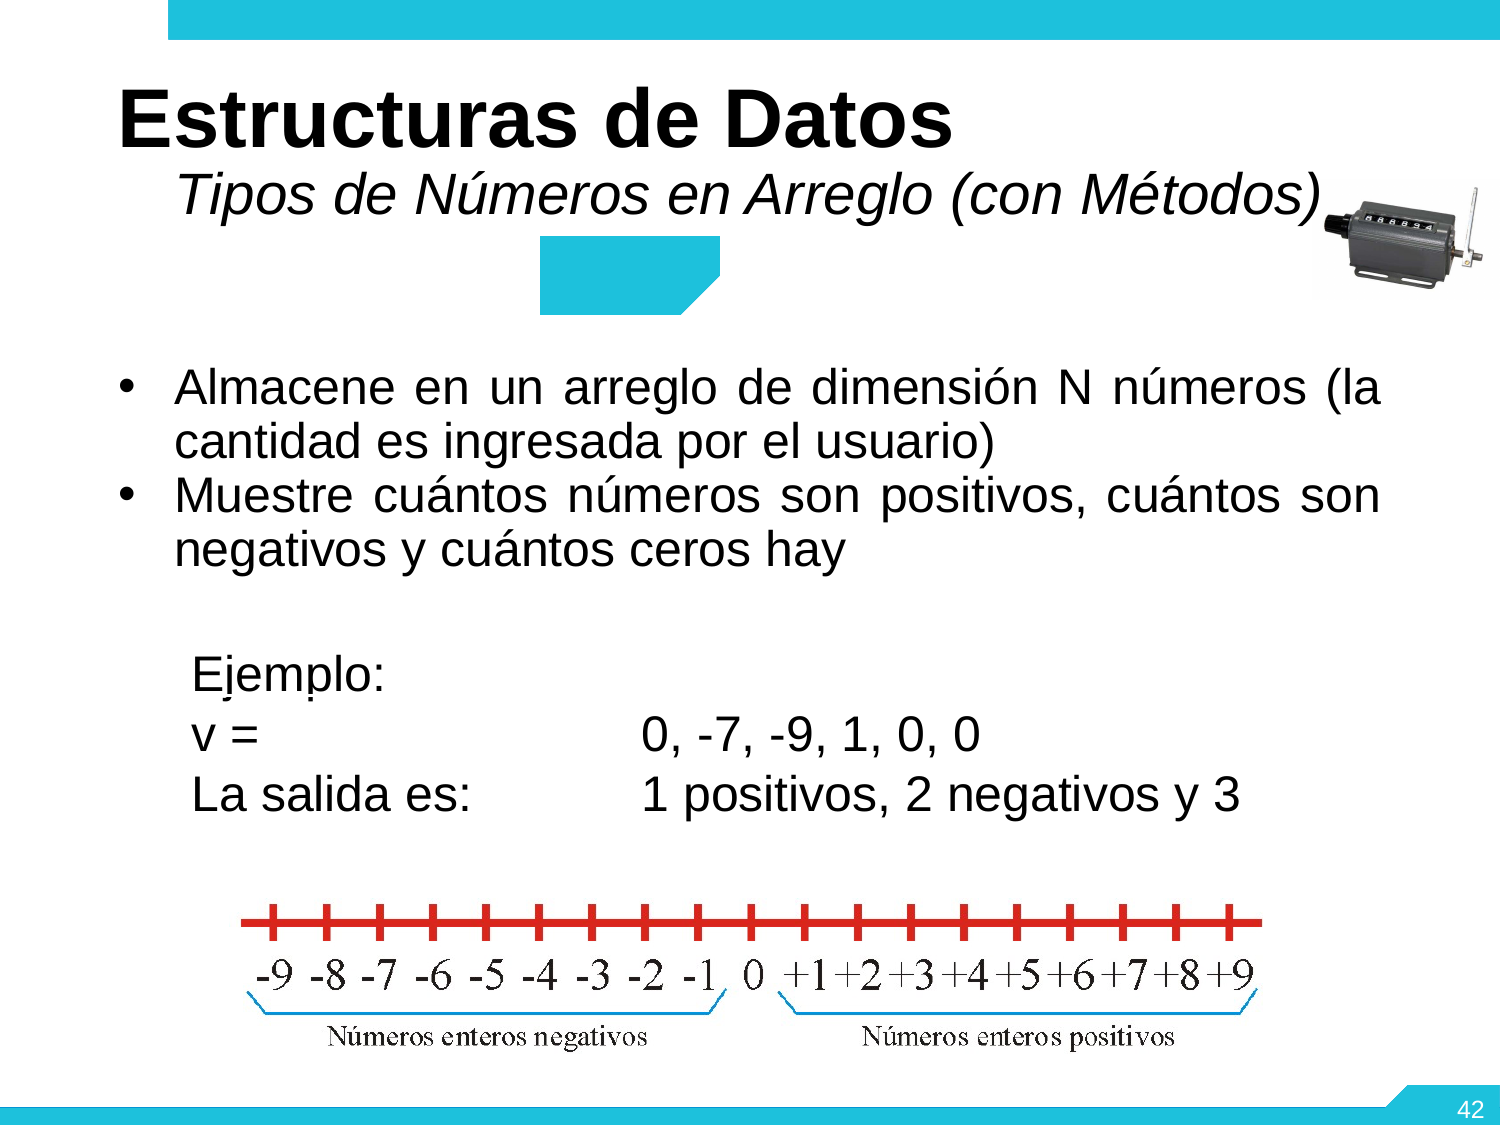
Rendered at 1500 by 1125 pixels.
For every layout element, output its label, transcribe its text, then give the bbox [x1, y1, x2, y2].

text_box Ejemplo: v = 0, -7, -9, 1, 0, 0 La salida es: 1 positivos, 2 negativos y 3 ceros [176, 633, 1323, 839]
text_box Estructuras de Datos Tipos de Números en Arreglo (con Métodos) [103, 45, 1397, 246]
text_box Almacene en un arreglo de dimensión N números (la cantidad es ingresada por el usuario) Muestre cuántos números son positivos, cuántos son negativos y cuántos ceros hay [103, 354, 1397, 1068]
picture [159, 840, 1341, 1069]
text_box <number> [1408, 1078, 1500, 1125]
picture [1312, 179, 1500, 300]
